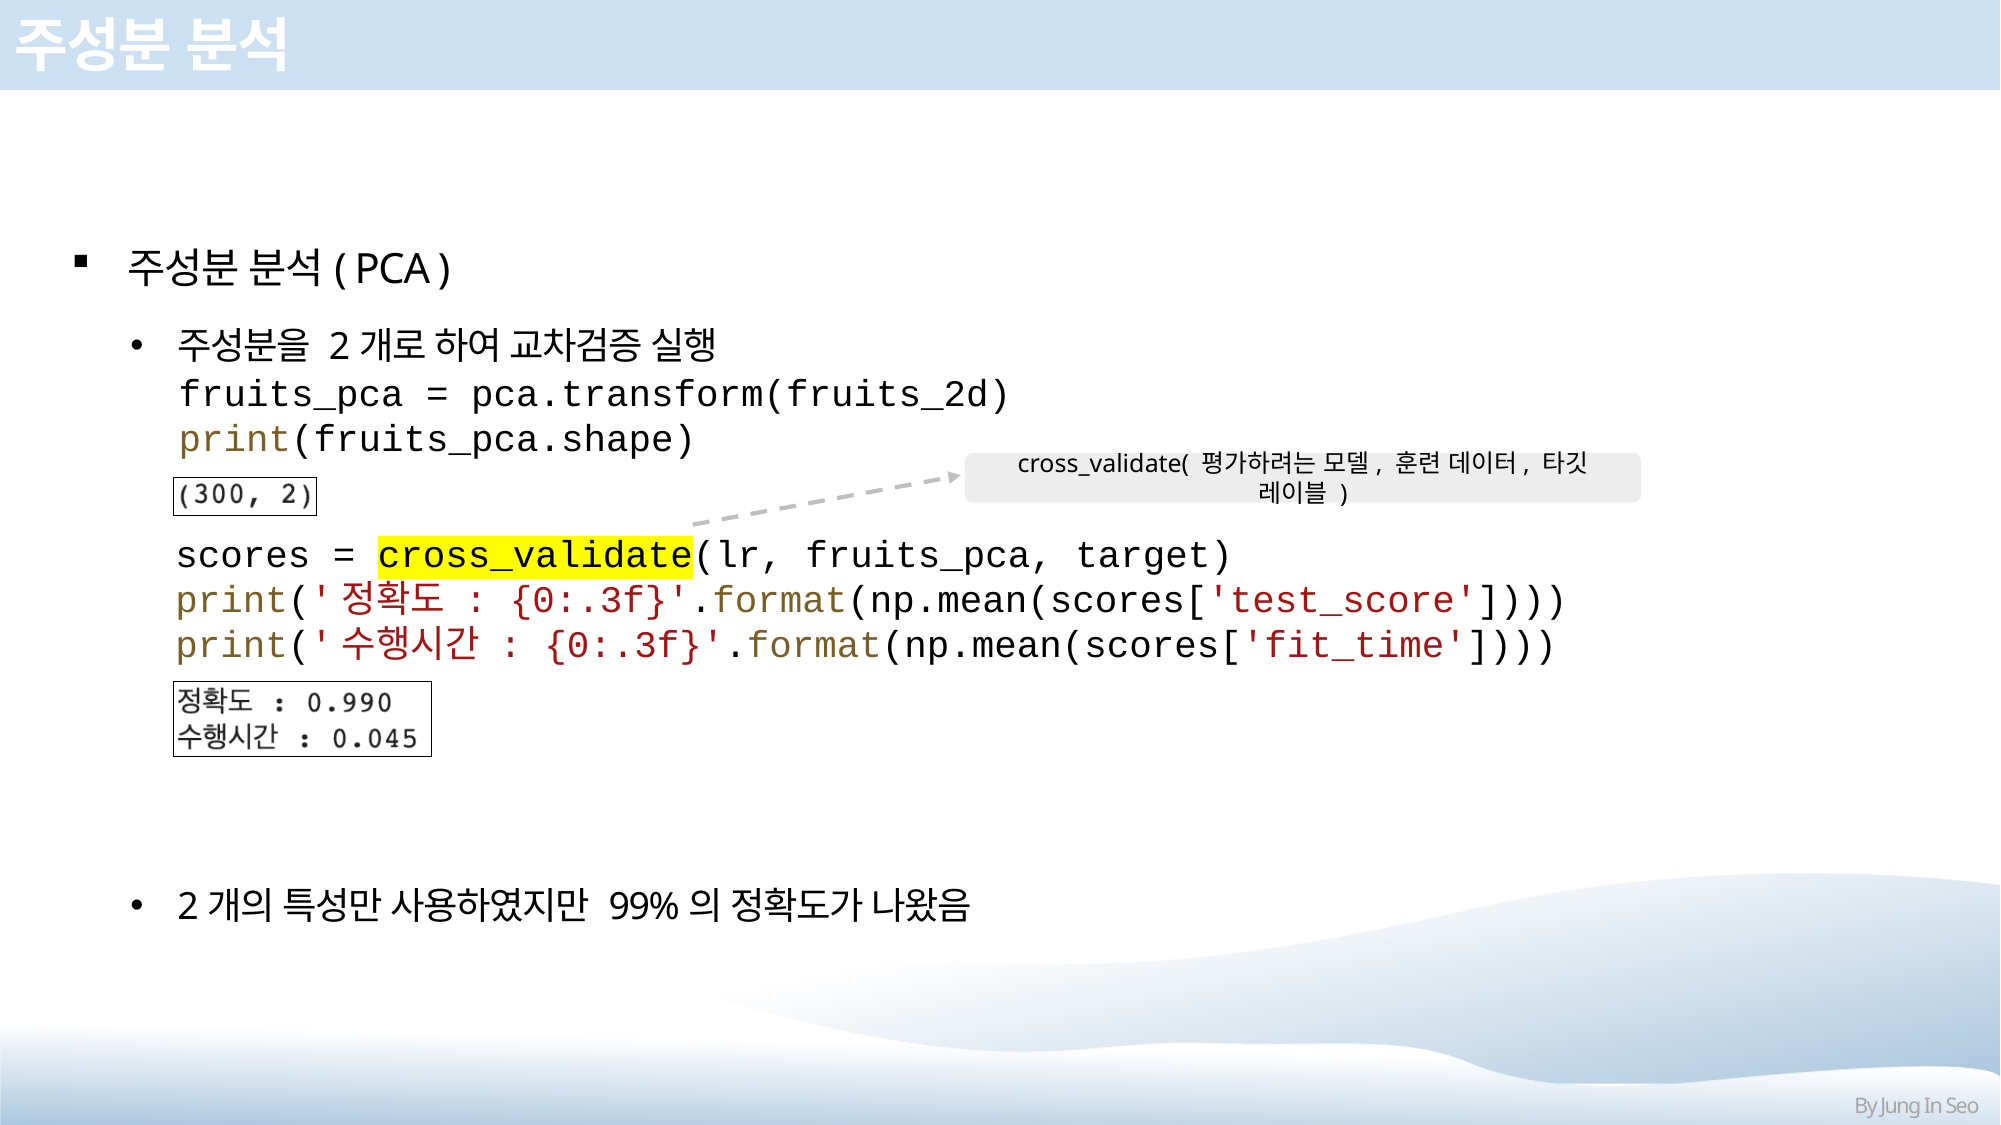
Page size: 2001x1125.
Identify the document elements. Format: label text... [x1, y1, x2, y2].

picture [172, 477, 318, 516]
text_box scores = cross_validate(lr, fruits_pca, target) print('정확도 : {0:.3f}'.format(np.mean(scores['test_score']))) print('수행시간 : {0:.3f}'.format(np.mean(scores['fit_time']))) [160, 522, 1583, 673]
text_box fruits_pca = pca.transform(fruits_2d) print(fruits_pca.shape) [163, 361, 1026, 467]
list 주성분 분석( PCA ) 주성분을 2개로 하여 교차검증 실행 2개의 특성만 사용하였지만 99%의 정확도가 나왔음 [56, 209, 1945, 988]
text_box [692, 474, 962, 525]
picture [172, 681, 432, 757]
text_box cross_validate( 평가하려는 모델, 훈련 데이터, 타깃 레이블 ) [962, 450, 1644, 505]
title 주성분 분석 [0, 0, 941, 90]
